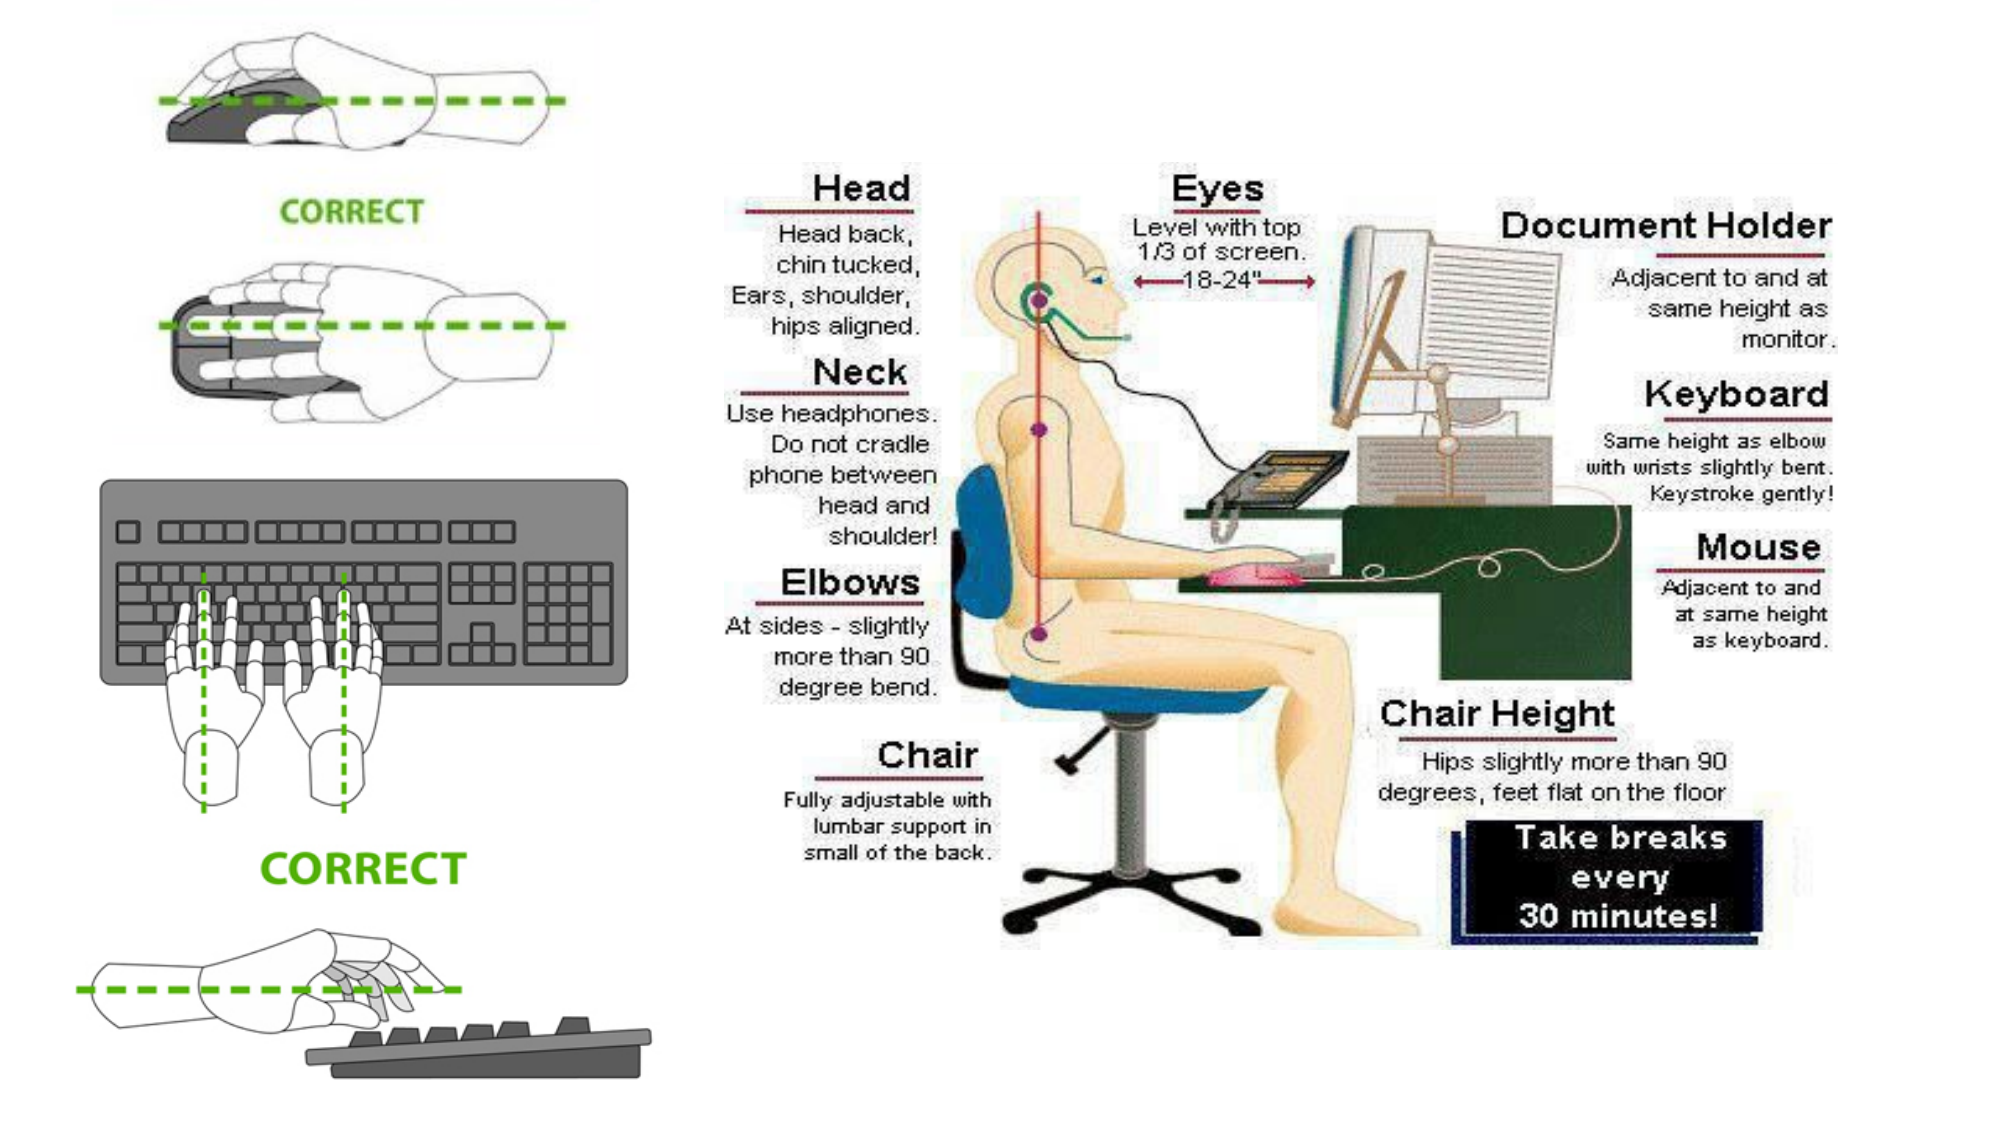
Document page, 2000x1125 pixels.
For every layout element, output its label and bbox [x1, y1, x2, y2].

picture [23, 0, 689, 1121]
list [724, 162, 1838, 950]
